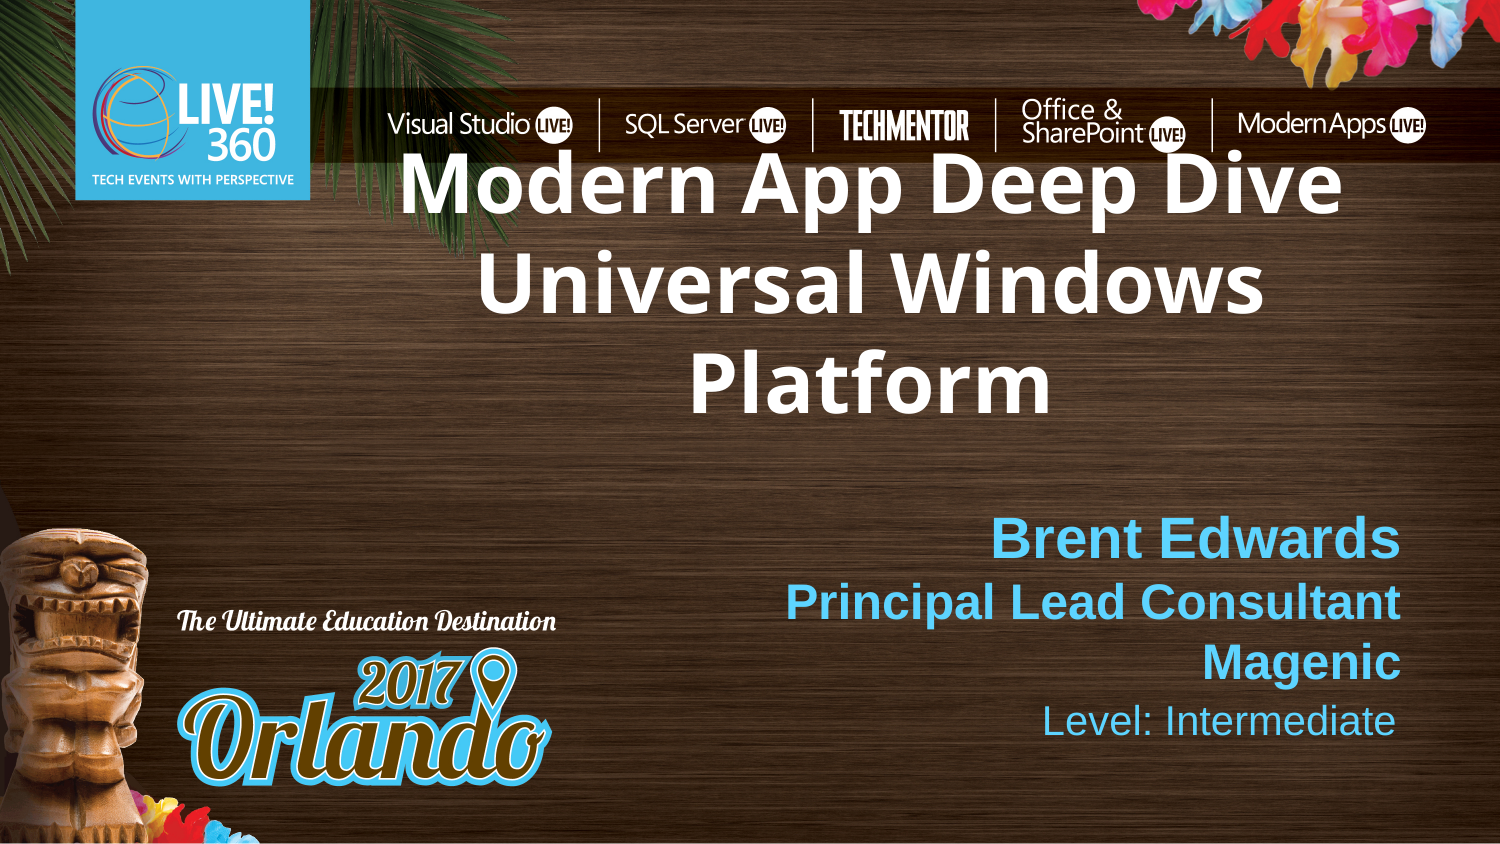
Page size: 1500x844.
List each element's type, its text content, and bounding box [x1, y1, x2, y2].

text_box Brent Edwards Principal Lead Consultant Magenic [761, 492, 1416, 658]
picture [0, 0, 1500, 844]
text_box Level: Intermediate [1026, 685, 1412, 791]
text_box Modern App Deep Dive Universal Windows Platform [270, 268, 1471, 437]
